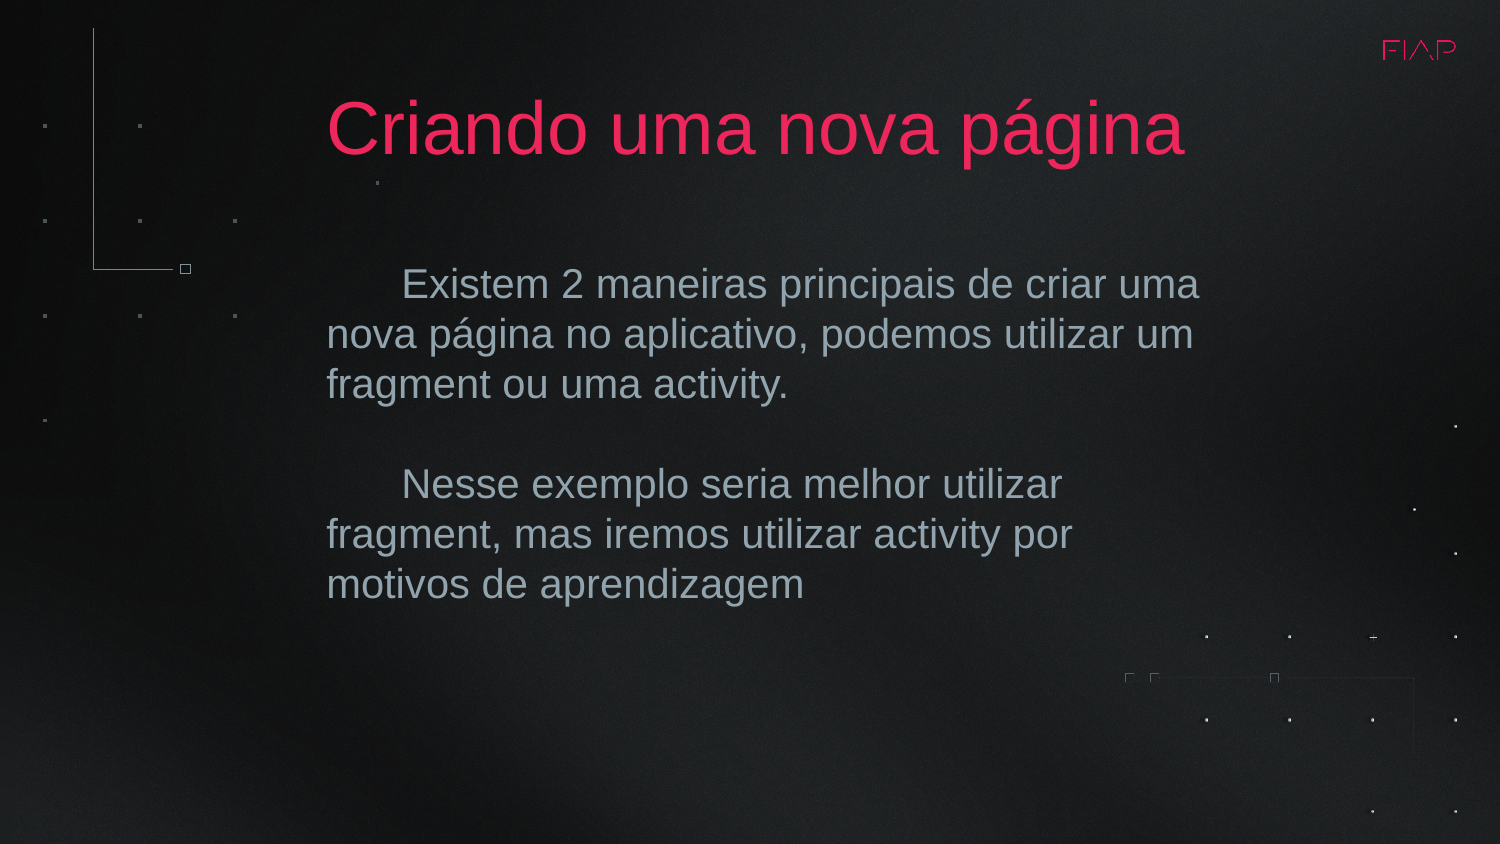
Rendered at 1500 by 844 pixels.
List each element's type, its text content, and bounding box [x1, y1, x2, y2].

text_box Existem 2 maneiras principais de criar uma nova página no aplicativo, podemos utilizar um fragment ou uma activity. Nesse exemplo seria melhor utilizar fragment, mas iremos utilizar activity por motivos de aprendizagem [311, 249, 1242, 615]
picture [0, 0, 1500, 844]
text_box Criando uma nova página [383, 72, 1230, 177]
